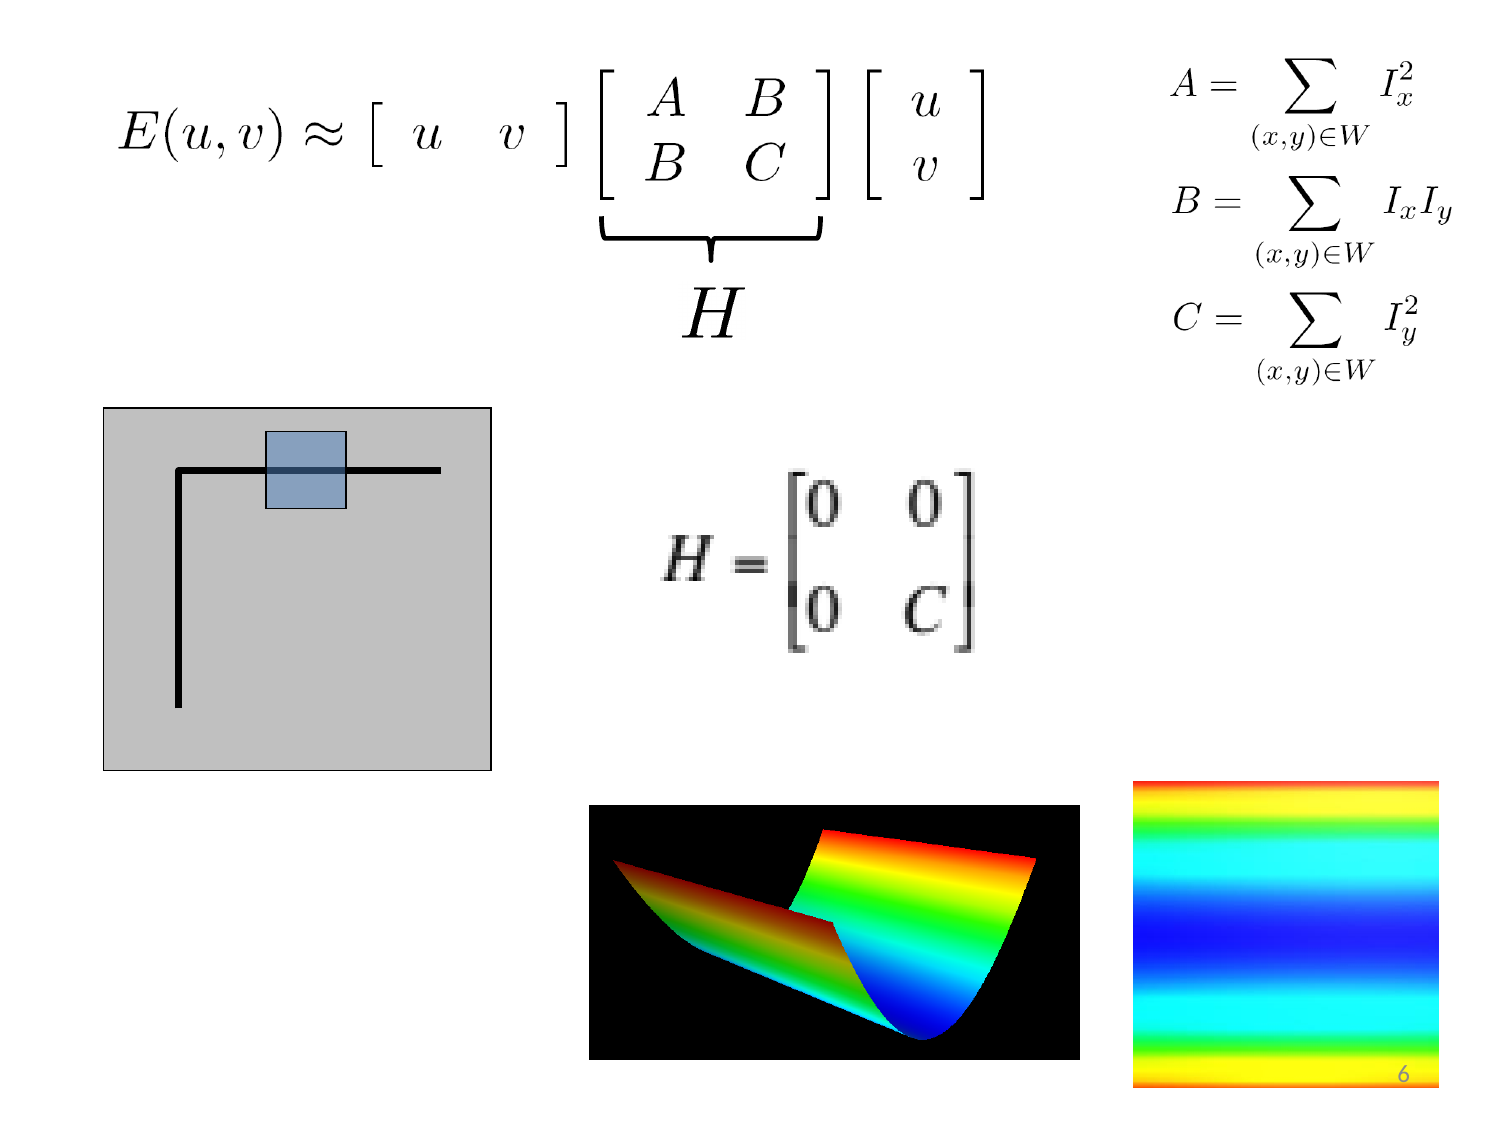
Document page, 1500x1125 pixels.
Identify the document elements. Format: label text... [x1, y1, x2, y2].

slide_number 6 [1074, 1042, 1425, 1103]
picture [589, 805, 1080, 1060]
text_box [112, 64, 992, 340]
picture [1168, 171, 1458, 275]
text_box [651, 464, 976, 654]
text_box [103, 407, 492, 771]
picture [1171, 288, 1422, 386]
picture [1167, 55, 1419, 155]
picture [1133, 781, 1439, 1088]
